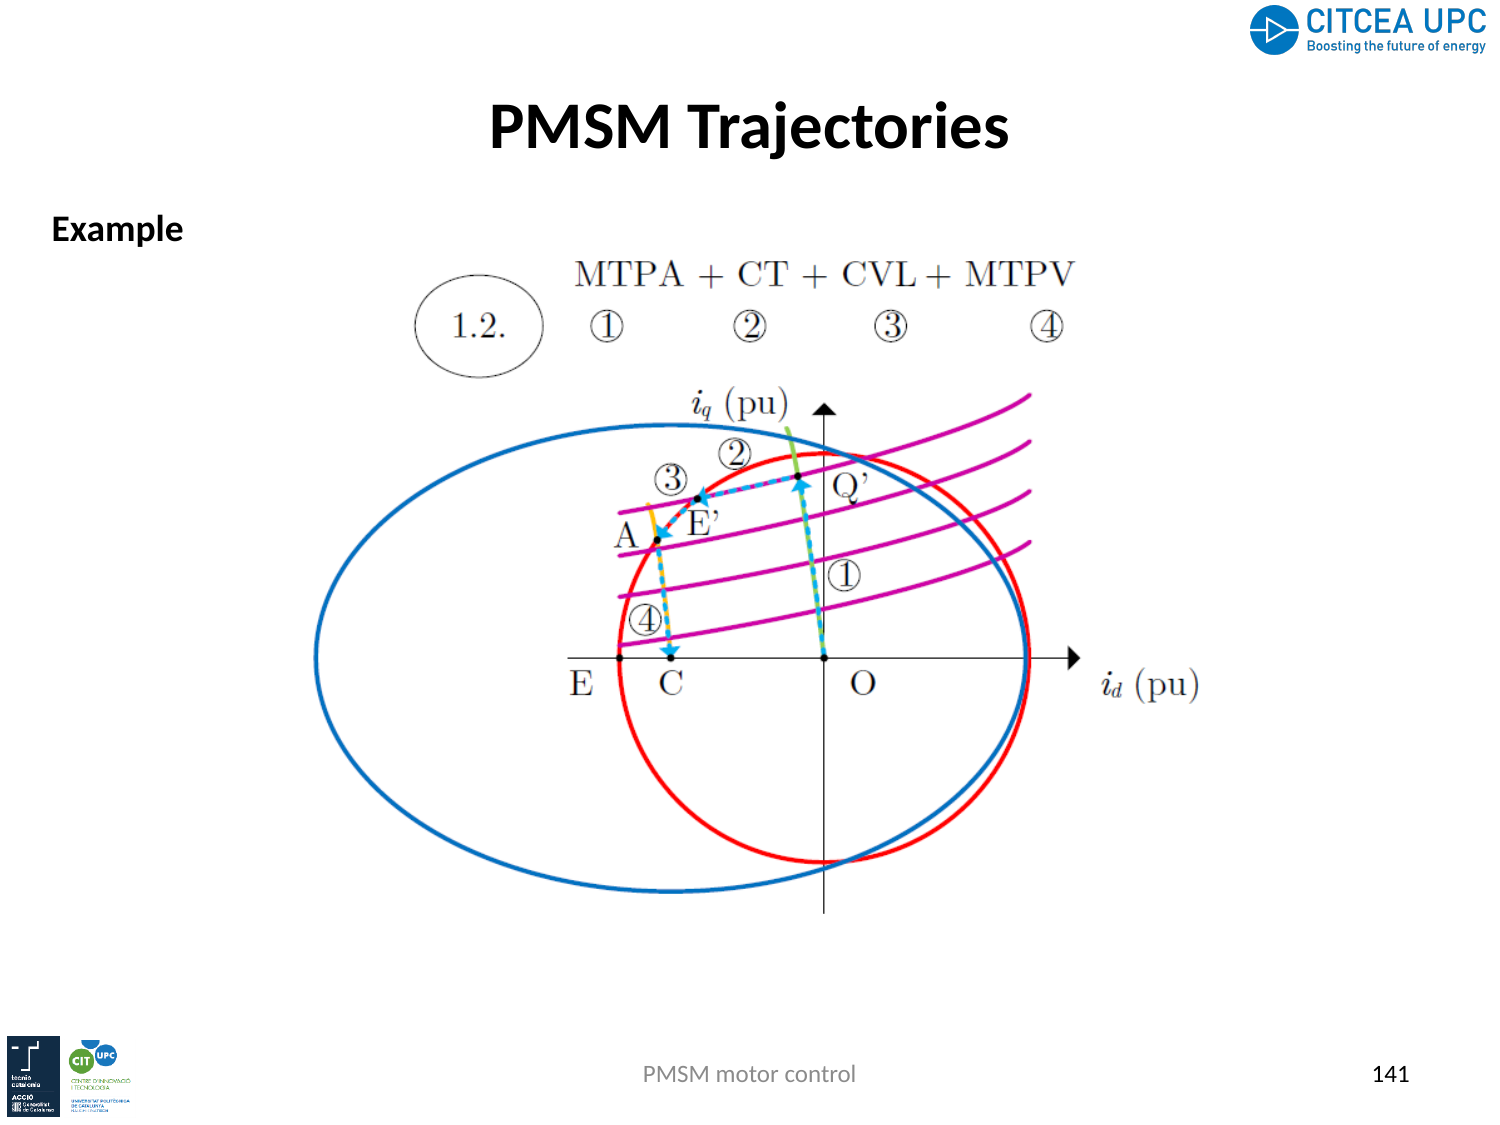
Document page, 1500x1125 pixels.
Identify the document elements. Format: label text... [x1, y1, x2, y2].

picture [64, 1039, 136, 1118]
picture [1250, 5, 1497, 60]
picture [5, 1034, 61, 1118]
picture [291, 255, 1208, 929]
text_box PMSM Trajectories [74, 74, 1425, 182]
text_box Example [36, 196, 1387, 256]
footer PMSM motor control [512, 1042, 988, 1103]
slide_number 141 [1074, 1042, 1425, 1103]
